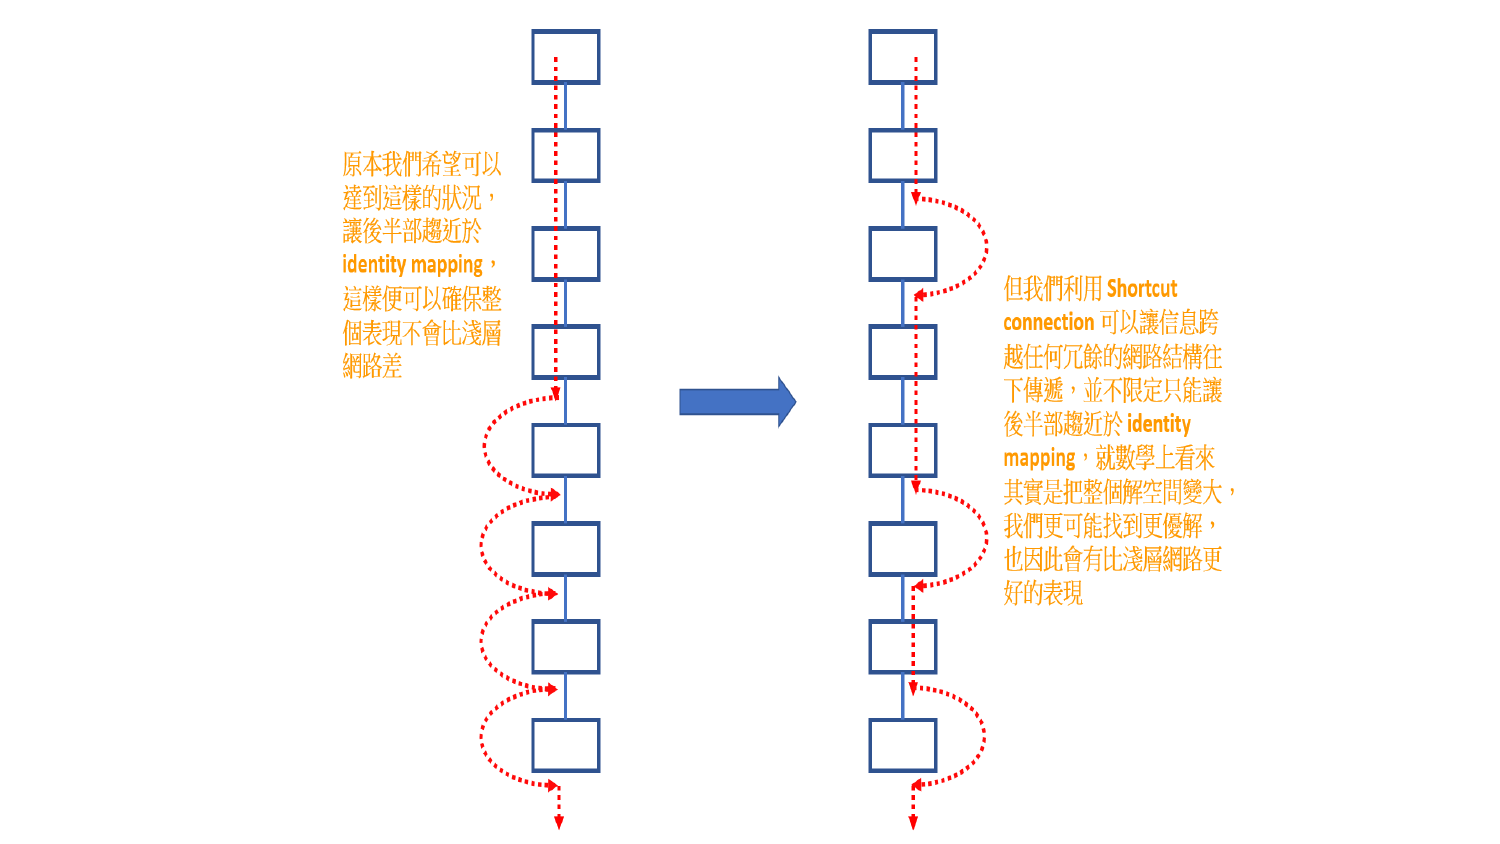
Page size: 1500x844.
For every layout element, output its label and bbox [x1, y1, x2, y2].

picture [294, 0, 1266, 844]
